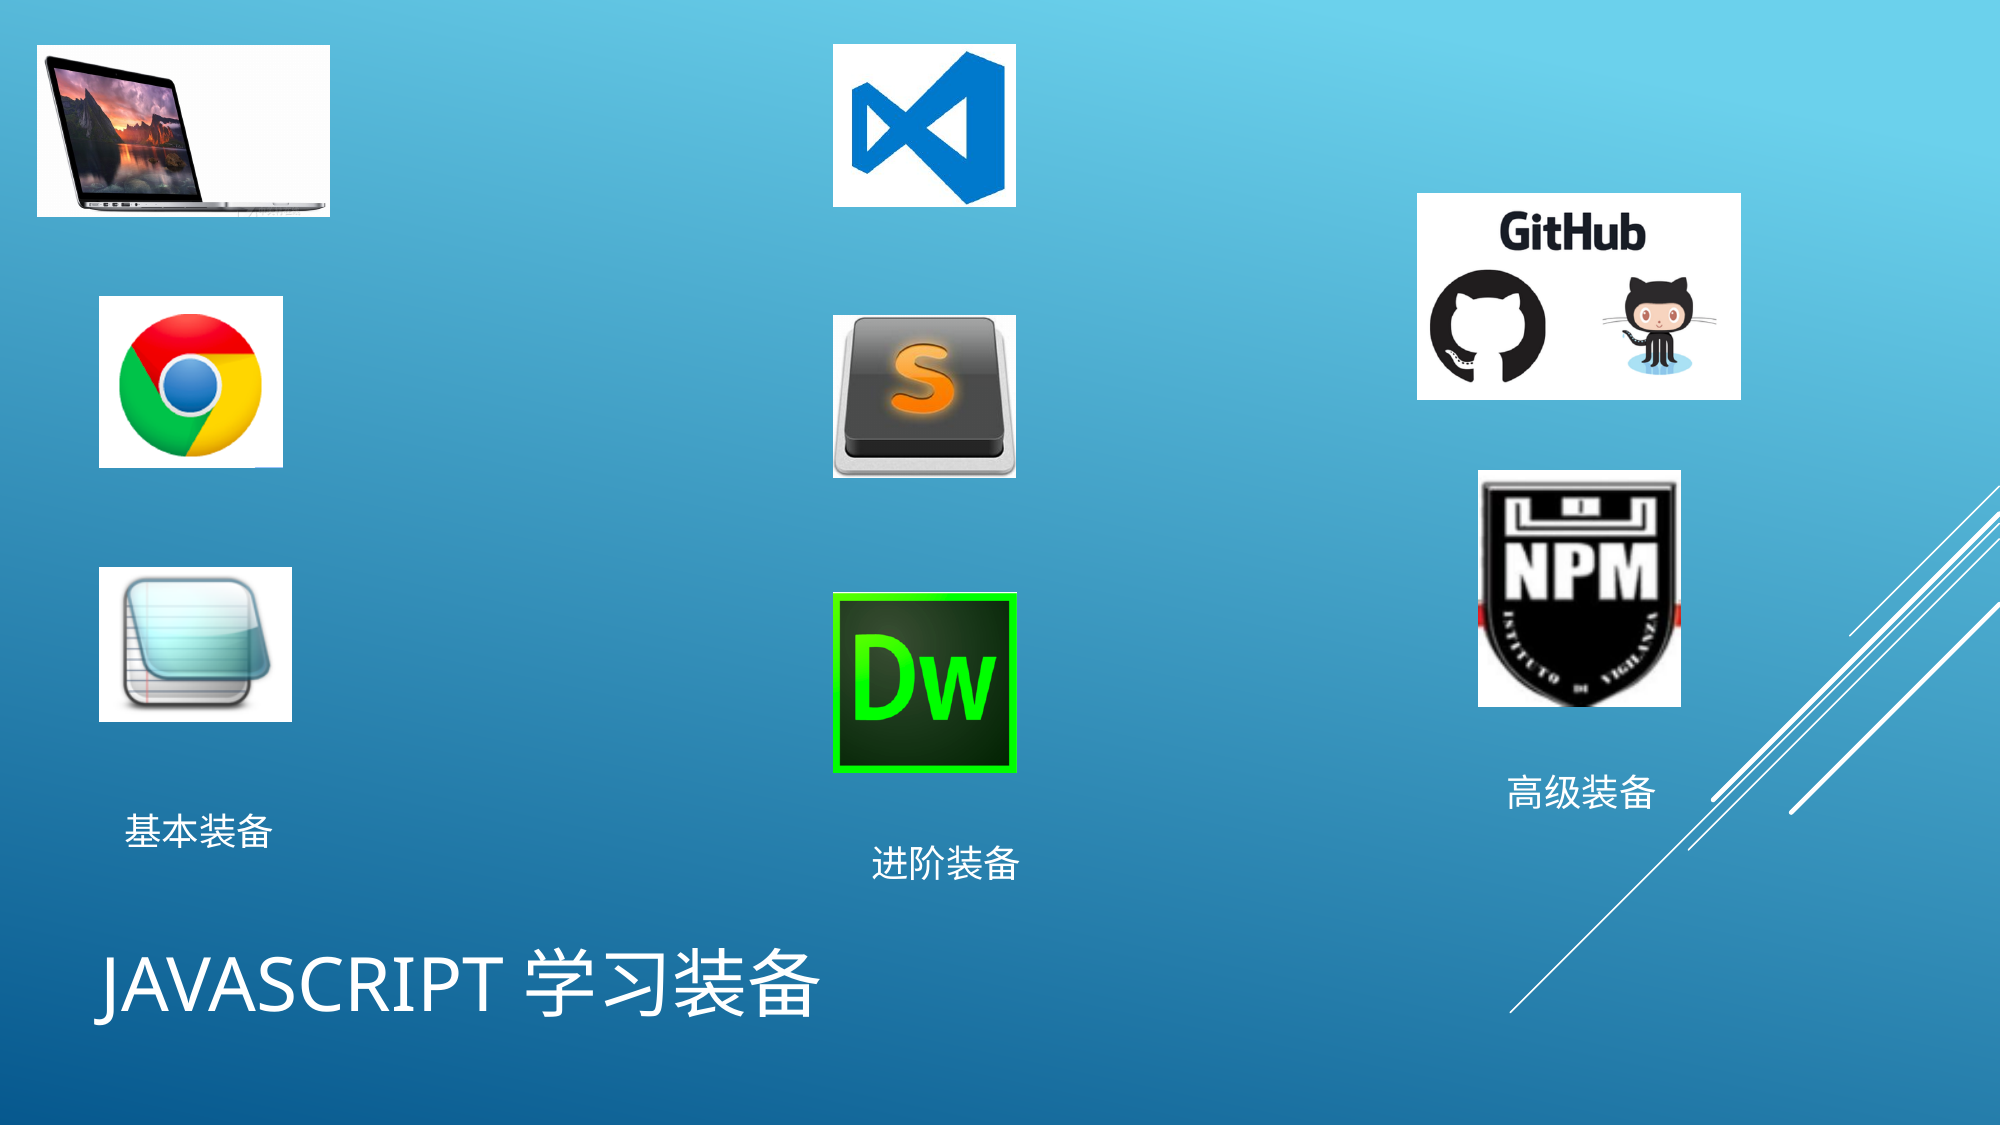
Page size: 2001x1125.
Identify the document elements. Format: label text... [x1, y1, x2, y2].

picture [832, 592, 1017, 773]
text_box 高级装备 [1492, 761, 1672, 822]
title Javascript学习装备 [85, 858, 1486, 1106]
text_box 基本装备 [109, 800, 290, 860]
picture [832, 315, 1016, 478]
picture [37, 44, 331, 218]
text_box 进阶装备 [856, 832, 1037, 892]
picture [98, 567, 292, 723]
picture [98, 295, 283, 468]
picture [1478, 470, 1681, 707]
picture [1417, 193, 1741, 400]
picture [832, 44, 1016, 207]
